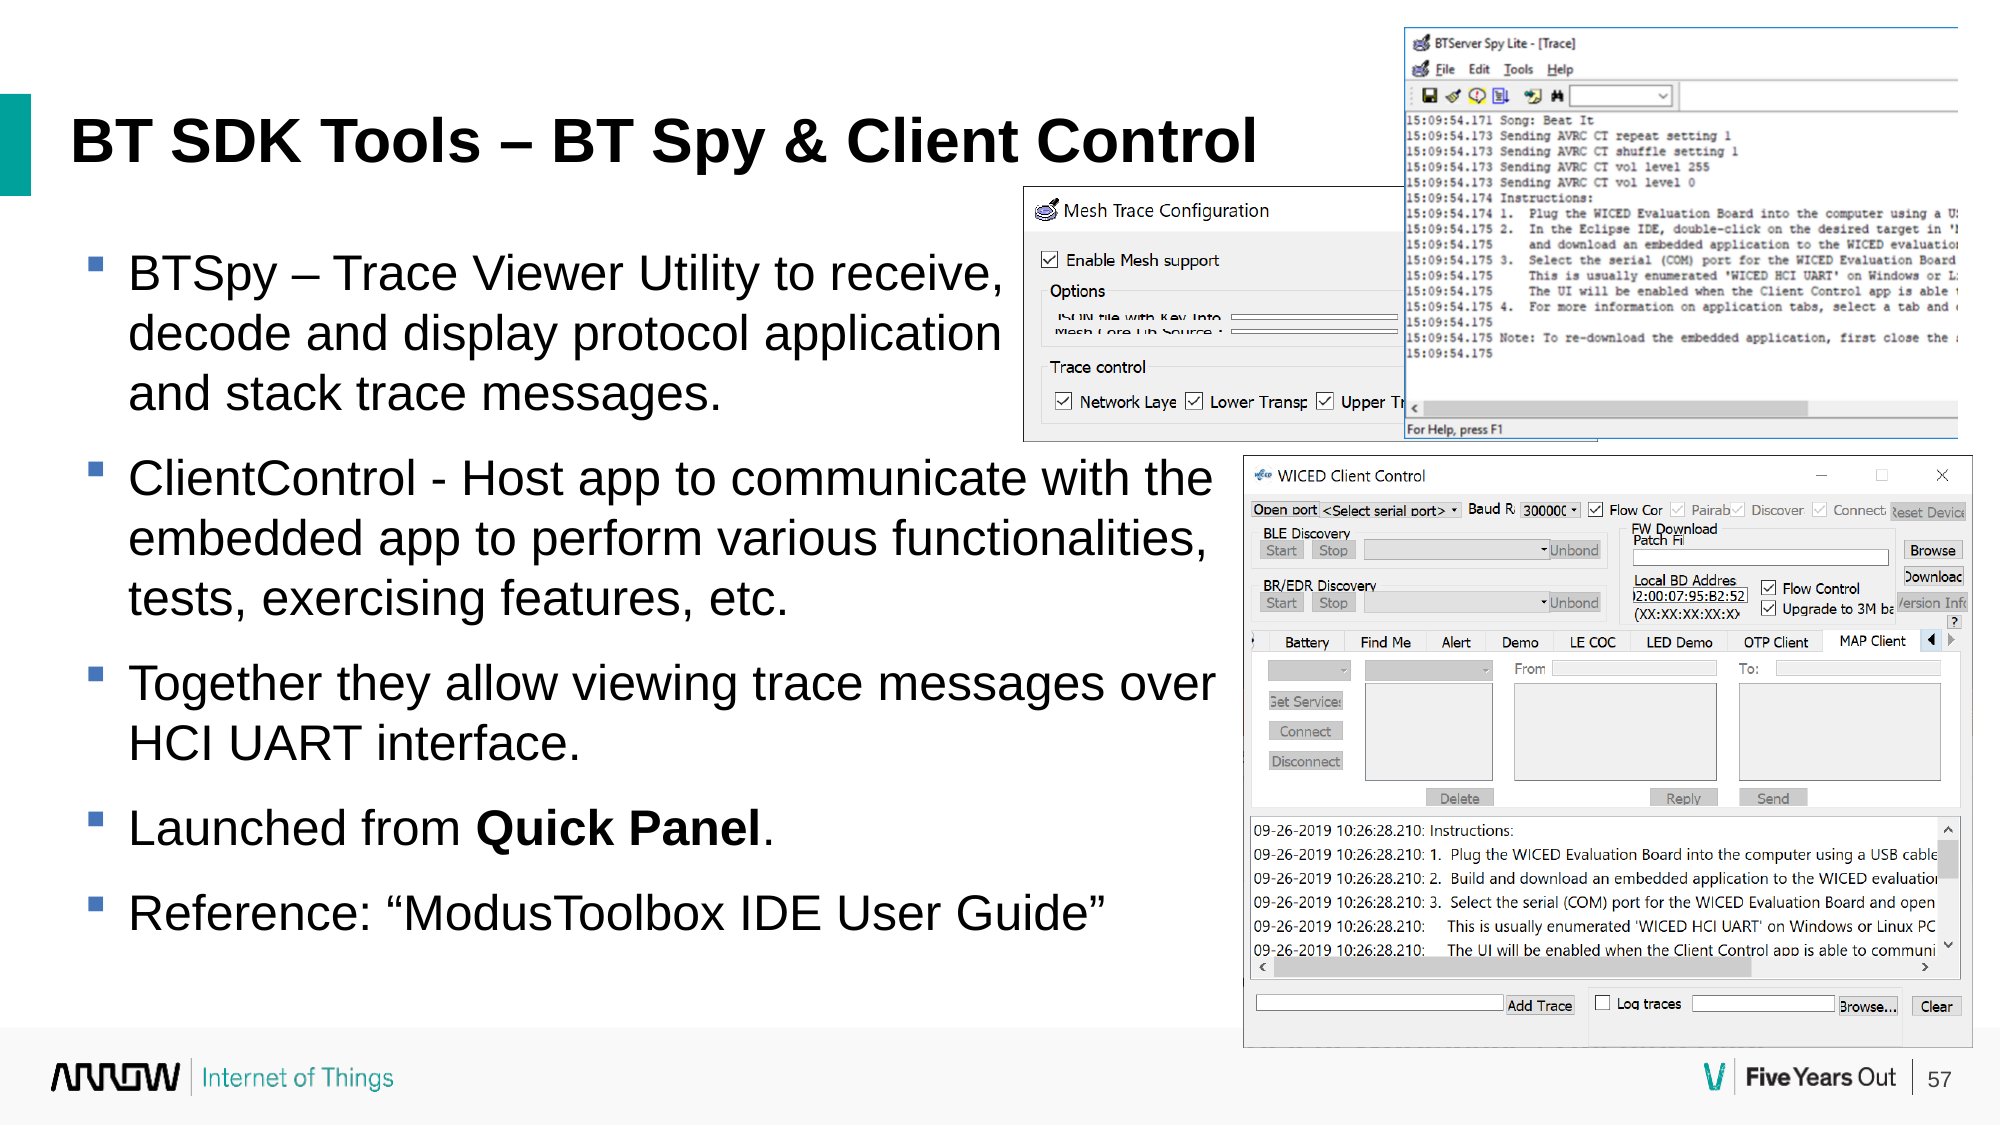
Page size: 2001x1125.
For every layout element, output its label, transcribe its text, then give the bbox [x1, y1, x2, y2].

picture [1023, 27, 1958, 442]
text_box ClientControl - Host app to communicate with the embedded app to perform various functionalities, tests, exercising features, etc. Together they allow viewing trace messages over HCI UART interface. Launched from Quick Panel. Reference: “ModusToolbox IDE User Guide” [69, 437, 1280, 1007]
text_box BT SDK Tools – BT Spy & Client Control [55, 101, 1404, 186]
text_box BTSpy – Trace Viewer Utility to receive, decode and display protocol application and stack trace messages. [69, 233, 1023, 437]
picture [1243, 455, 1973, 1048]
picture [51, 1058, 393, 1096]
picture [1704, 1058, 1896, 1095]
